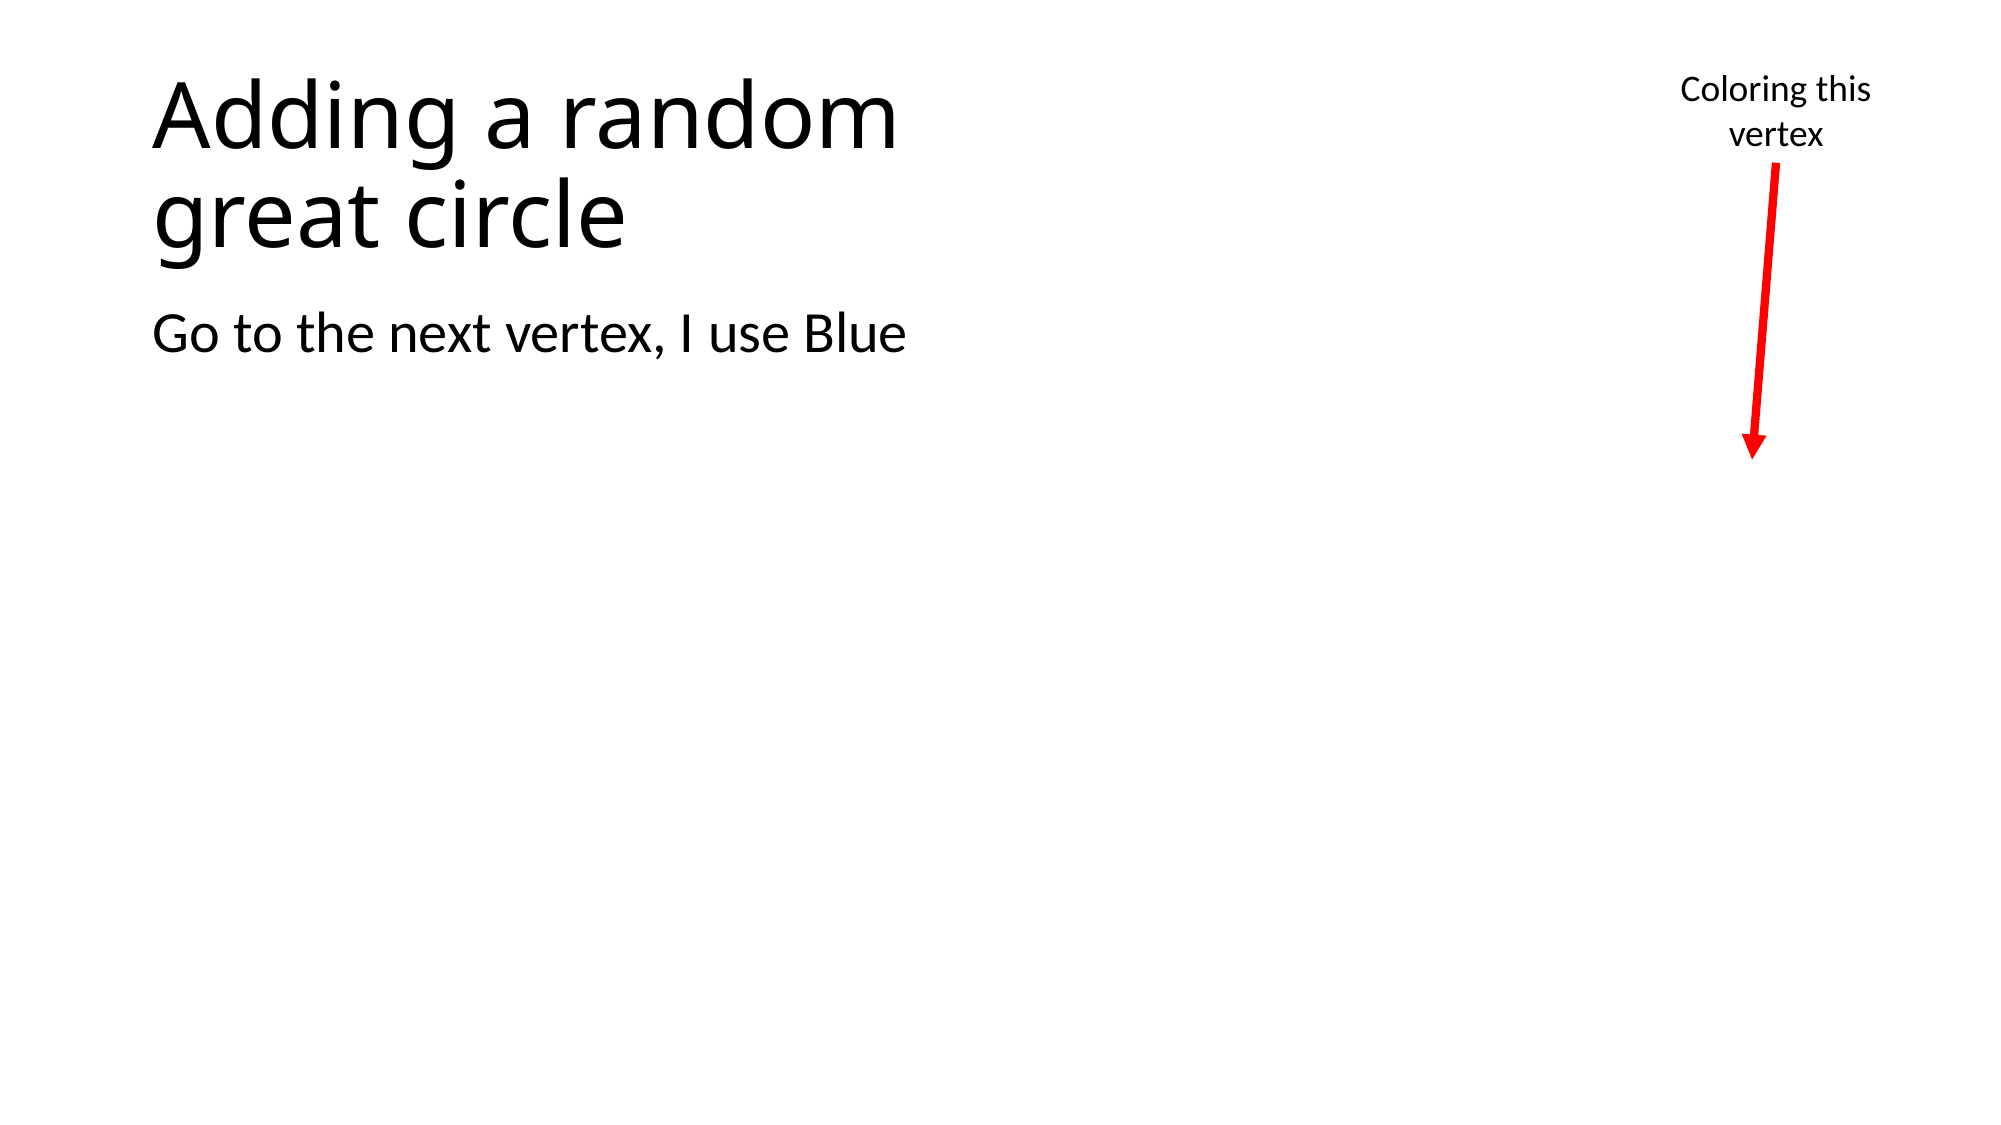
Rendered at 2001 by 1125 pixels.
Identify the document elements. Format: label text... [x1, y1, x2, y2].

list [955, 30, 1959, 1009]
text_box Go to the next vertex, I use Blue [137, 294, 955, 1009]
title Adding a random great circle [137, 59, 925, 278]
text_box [1752, 162, 1776, 460]
